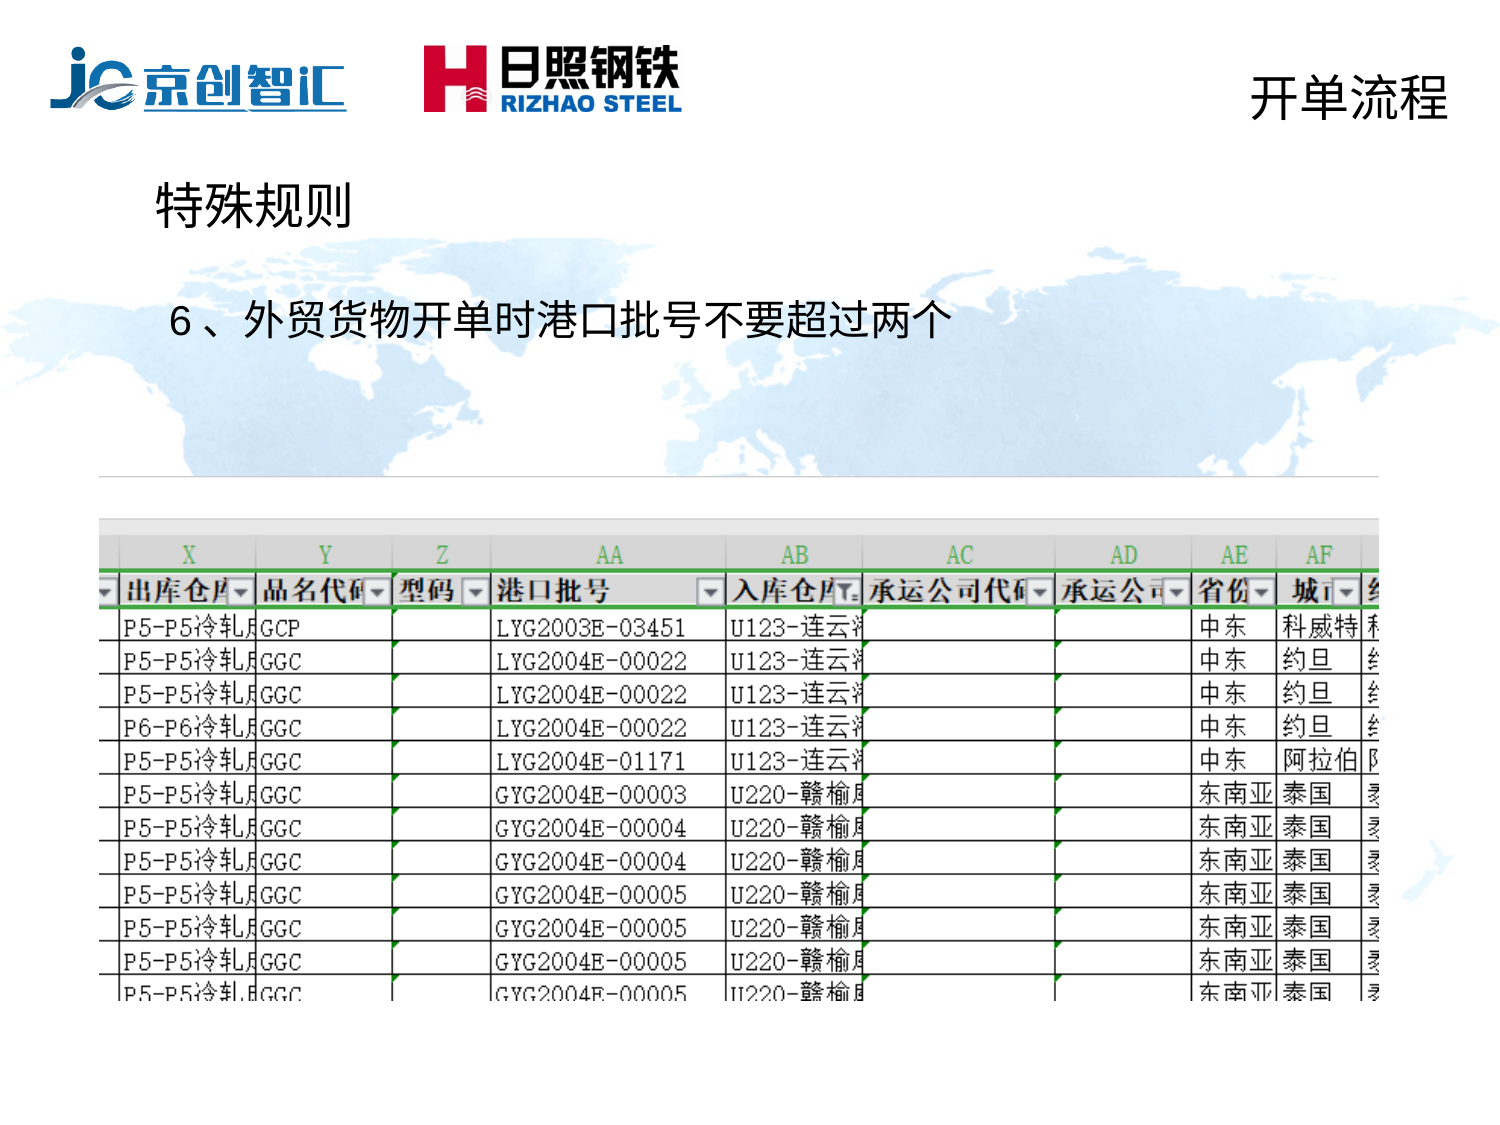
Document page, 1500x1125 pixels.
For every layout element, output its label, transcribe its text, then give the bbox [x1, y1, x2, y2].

text_box 开单流程 [751, 40, 1464, 134]
text_box 特殊规则 [139, 149, 433, 243]
text_box 6、外贸货物开单时港口批号不要超过两个 [154, 285, 1039, 401]
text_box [50, 31, 701, 120]
picture [0, 0, 1500, 1125]
